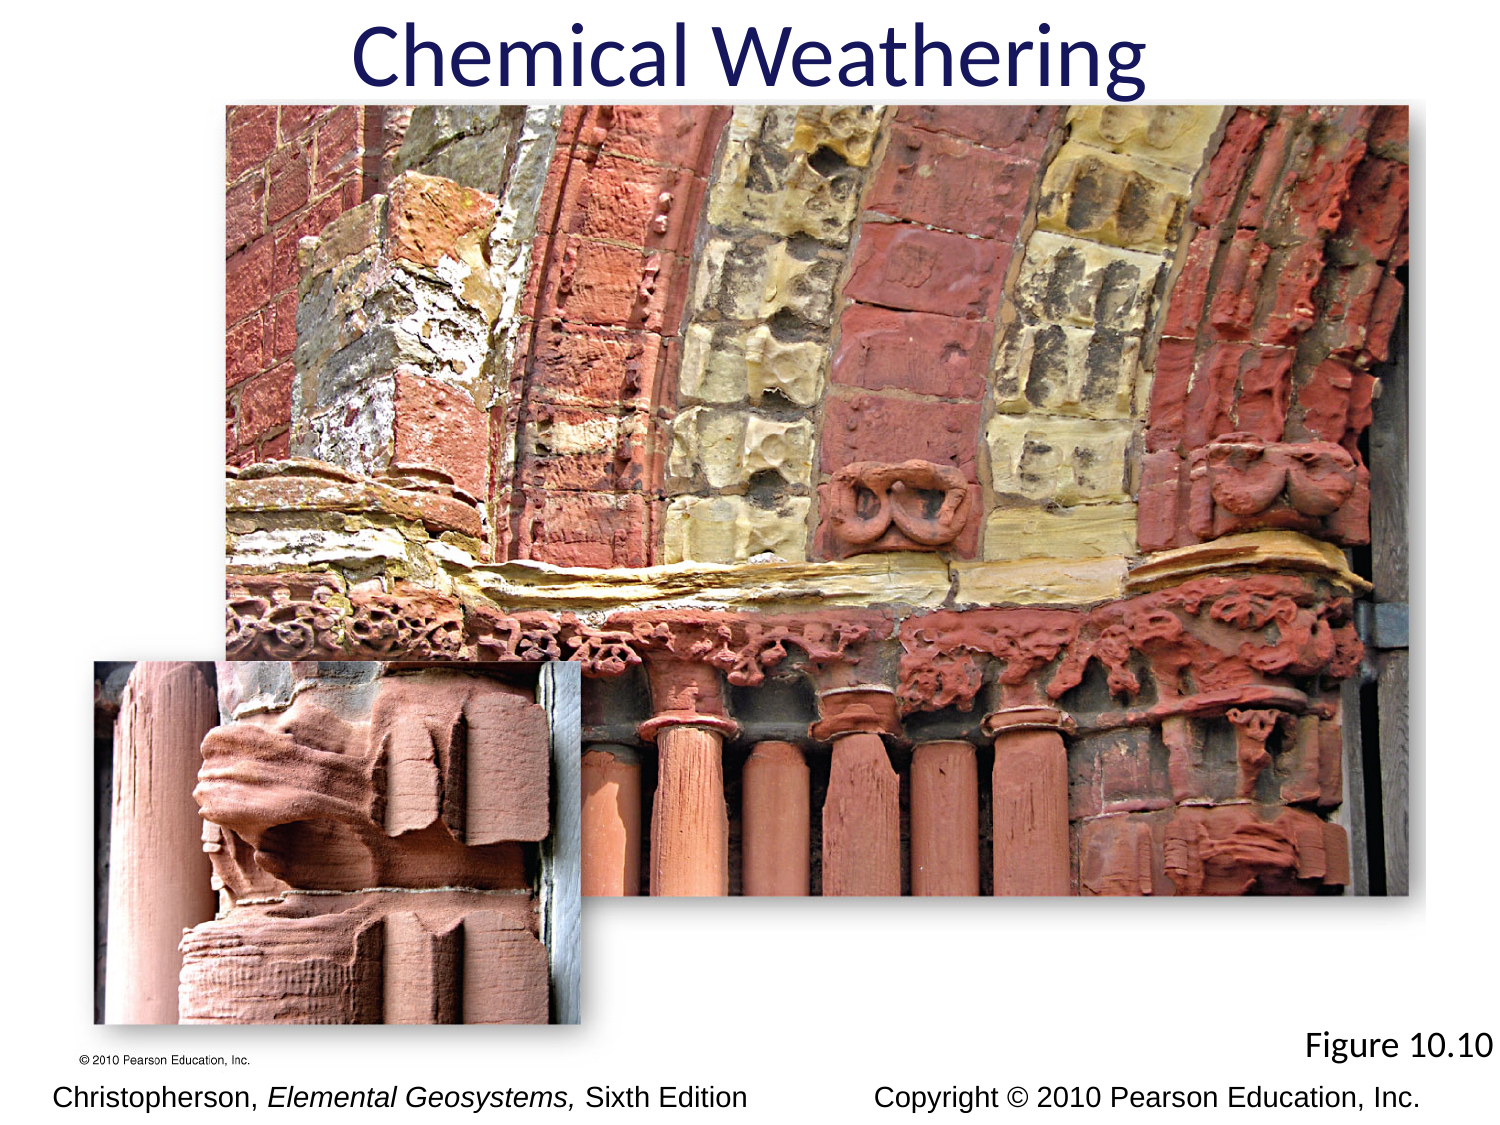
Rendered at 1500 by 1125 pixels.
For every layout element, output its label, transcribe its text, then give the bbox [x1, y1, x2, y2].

text_box Figure 10.10 [1429, 1012, 1500, 1073]
picture [74, 99, 1426, 1075]
text_box Copyright © 2010 Pearson Education, Inc. [854, 1071, 1437, 1113]
title Chemical Weathering [112, 0, 1388, 98]
text_box Christopherson, Elemental Geosystems, Sixth Edition [37, 1071, 849, 1113]
